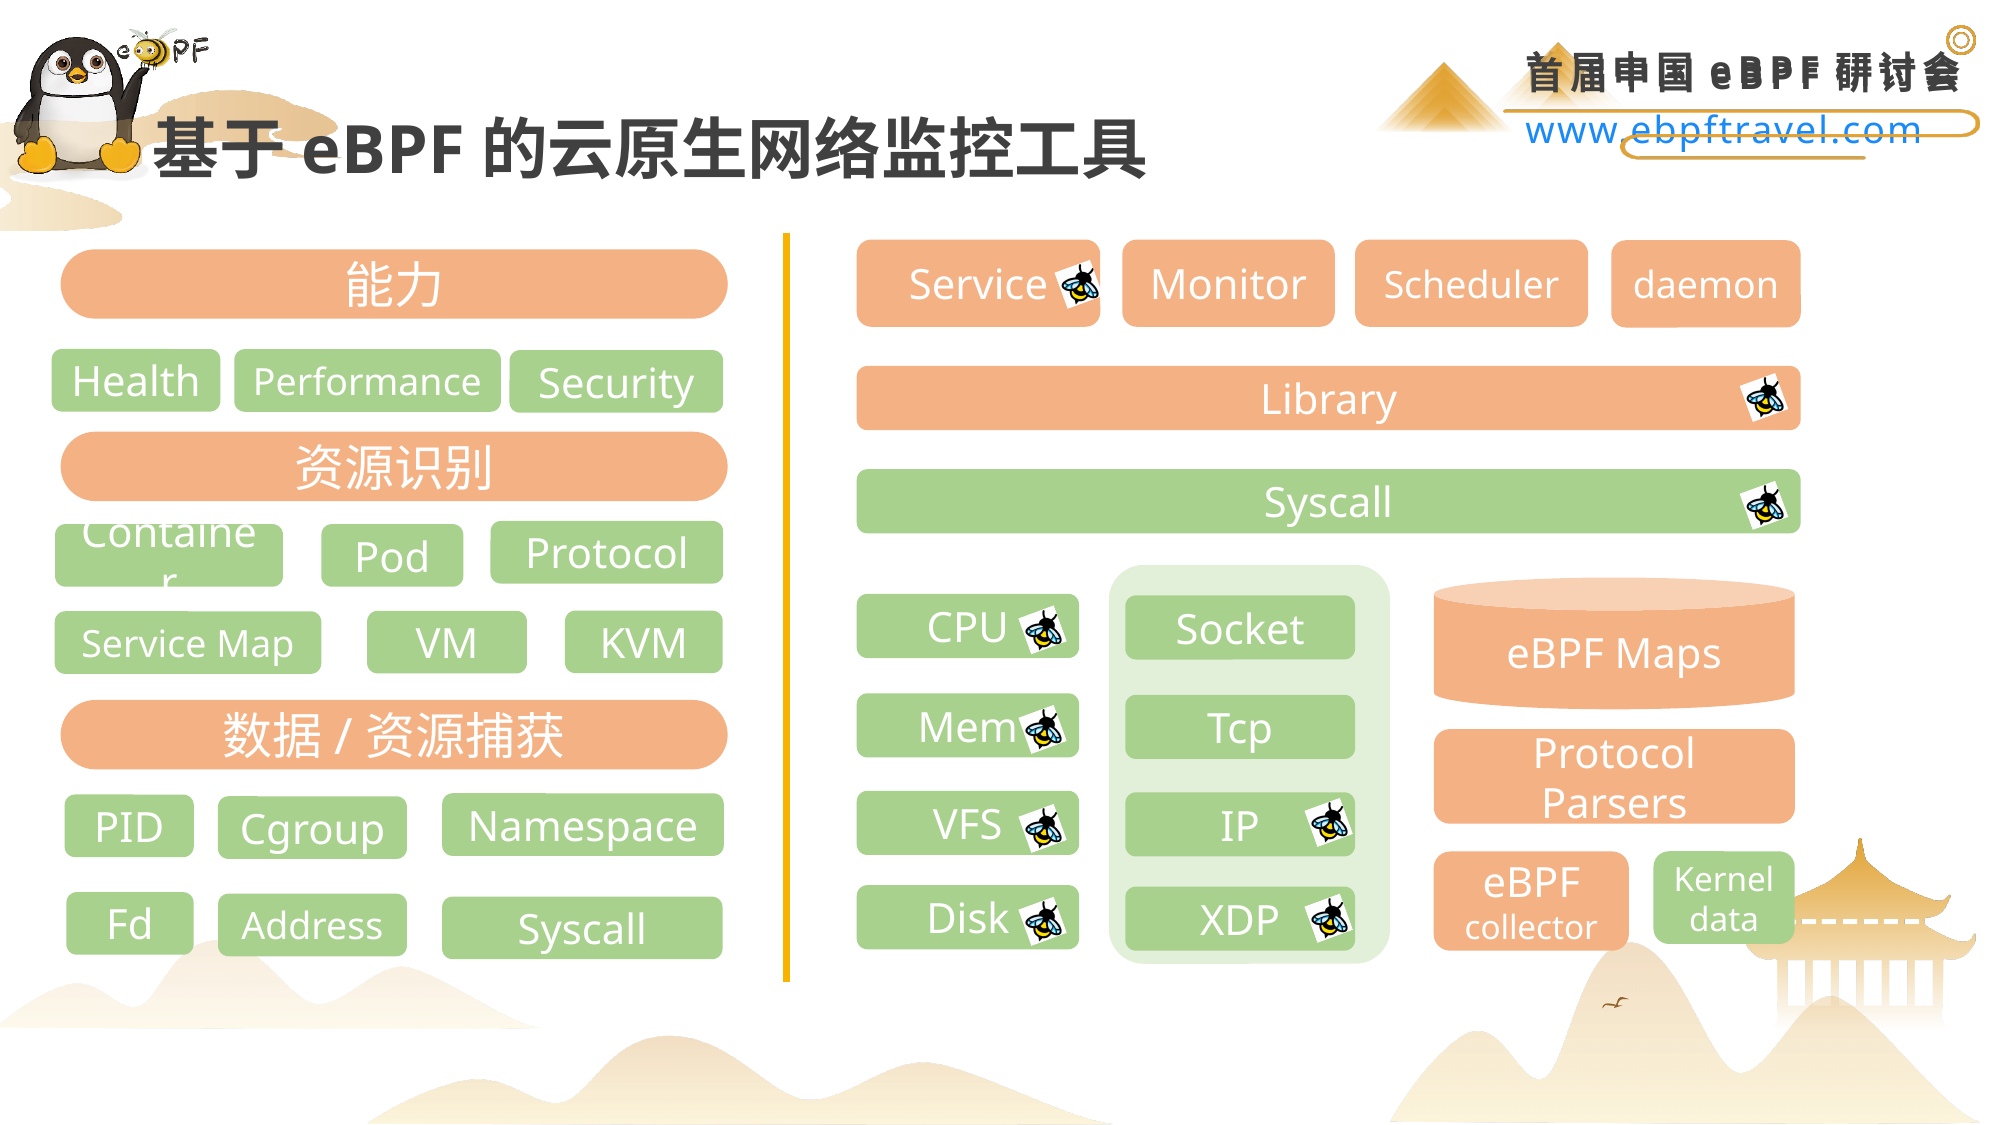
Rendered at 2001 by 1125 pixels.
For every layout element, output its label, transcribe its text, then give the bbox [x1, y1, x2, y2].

text_box PID [63, 793, 195, 859]
text_box Tcp [1124, 693, 1357, 761]
picture [0, 894, 1113, 1125]
text_box Protocol Parsers [1432, 728, 1797, 825]
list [1051, 257, 1107, 313]
text_box Socket [1124, 594, 1357, 661]
text_box Address [217, 892, 408, 940]
text_box Container [54, 523, 285, 588]
picture [1014, 801, 1071, 857]
text_box Syscall [441, 895, 724, 940]
picture [1946, 25, 1976, 55]
picture [0, 0, 555, 268]
text_box Performance [233, 348, 502, 413]
text_box daemon [1610, 261, 1802, 329]
picture [1301, 795, 1357, 851]
text_box Cgroup [216, 795, 408, 860]
text_box Syscall [855, 468, 1802, 535]
text_box VM [366, 609, 528, 675]
text_box Service [855, 261, 1102, 328]
text_box Fd [65, 891, 195, 940]
text_box Namespace [441, 792, 725, 857]
text_box Library [855, 364, 1802, 432]
text_box Scheduler [1353, 261, 1590, 328]
text_box 基于eBPF的云原生网络监控工具 [555, 43, 1863, 261]
picture [1014, 602, 1071, 658]
picture [1390, 838, 1980, 1124]
picture [1489, 42, 1980, 160]
text_box 资源识别 [59, 430, 729, 503]
text_box [1107, 563, 1392, 965]
text_box eBPF collector [1432, 850, 1630, 942]
text_box Mem [855, 692, 1081, 759]
text_box Health [50, 347, 222, 413]
text_box IP [1124, 791, 1355, 858]
text_box eBPF Maps [1432, 576, 1796, 711]
text_box XDP [1124, 885, 1354, 952]
text_box VFS [855, 789, 1081, 857]
text_box KVM [563, 609, 724, 675]
text_box 能力 [59, 261, 730, 320]
text_box Kernel data [1652, 850, 1744, 942]
text_box Service Map [53, 610, 323, 675]
picture [1014, 702, 1071, 758]
text_box Protocol [489, 519, 725, 585]
picture [1736, 370, 1792, 426]
text_box Disk [855, 884, 1081, 940]
text_box Pod [320, 523, 465, 588]
picture [1301, 890, 1357, 947]
text_box 数据/资源捕获 [59, 698, 729, 771]
text_box 首届中国eBPF研讨会 [1863, 44, 1988, 105]
text_box Monitor [1121, 261, 1336, 328]
text_box Security [508, 349, 725, 414]
picture [1736, 478, 1792, 534]
text_box CPU [855, 592, 1081, 660]
